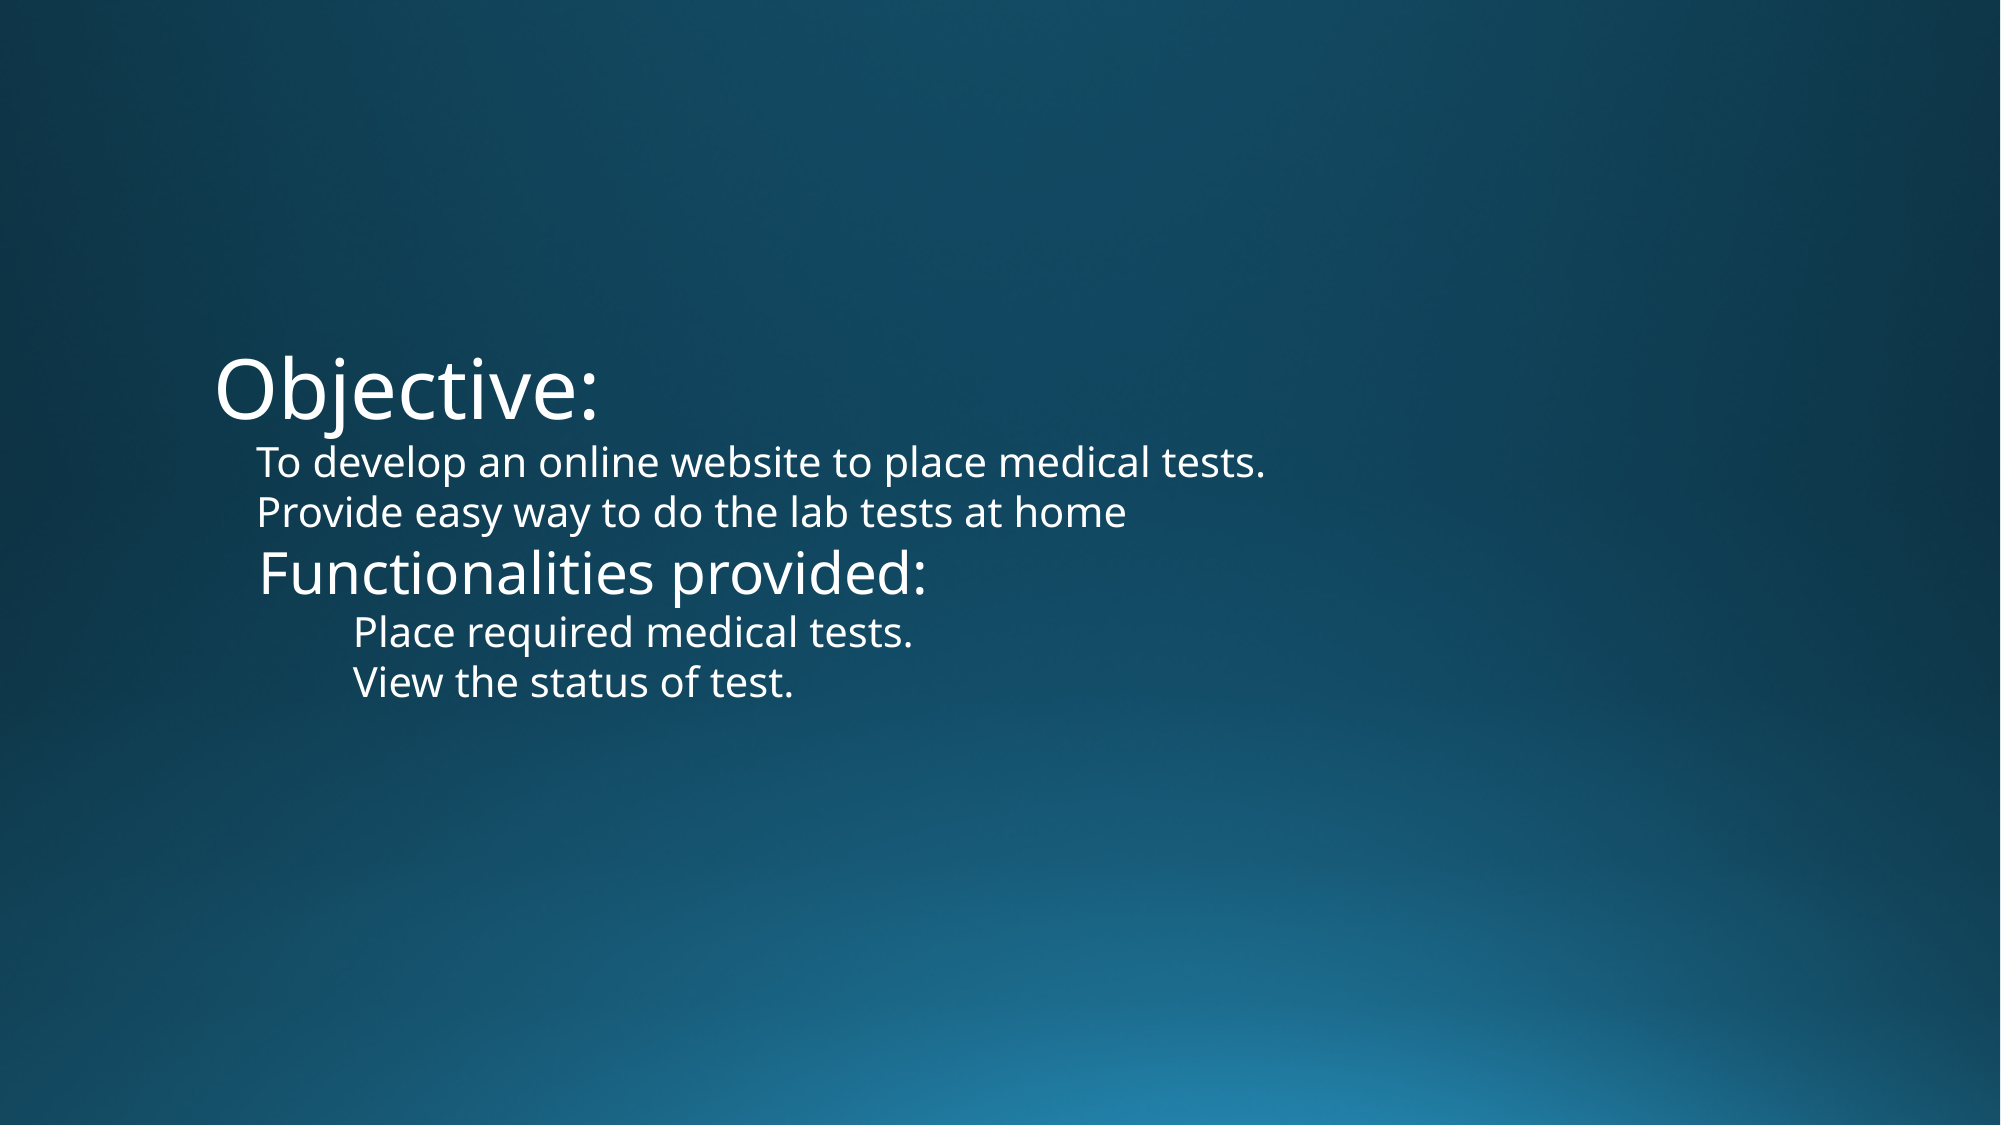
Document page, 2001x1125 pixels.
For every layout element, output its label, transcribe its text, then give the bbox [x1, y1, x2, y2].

text_box Objective: To develop an online website to place medical tests. Provide easy way to do the lab tests at home Functionalities provided: Place required medical tests. View the status of test. [198, 328, 1782, 714]
picture [0, 0, 2001, 1125]
